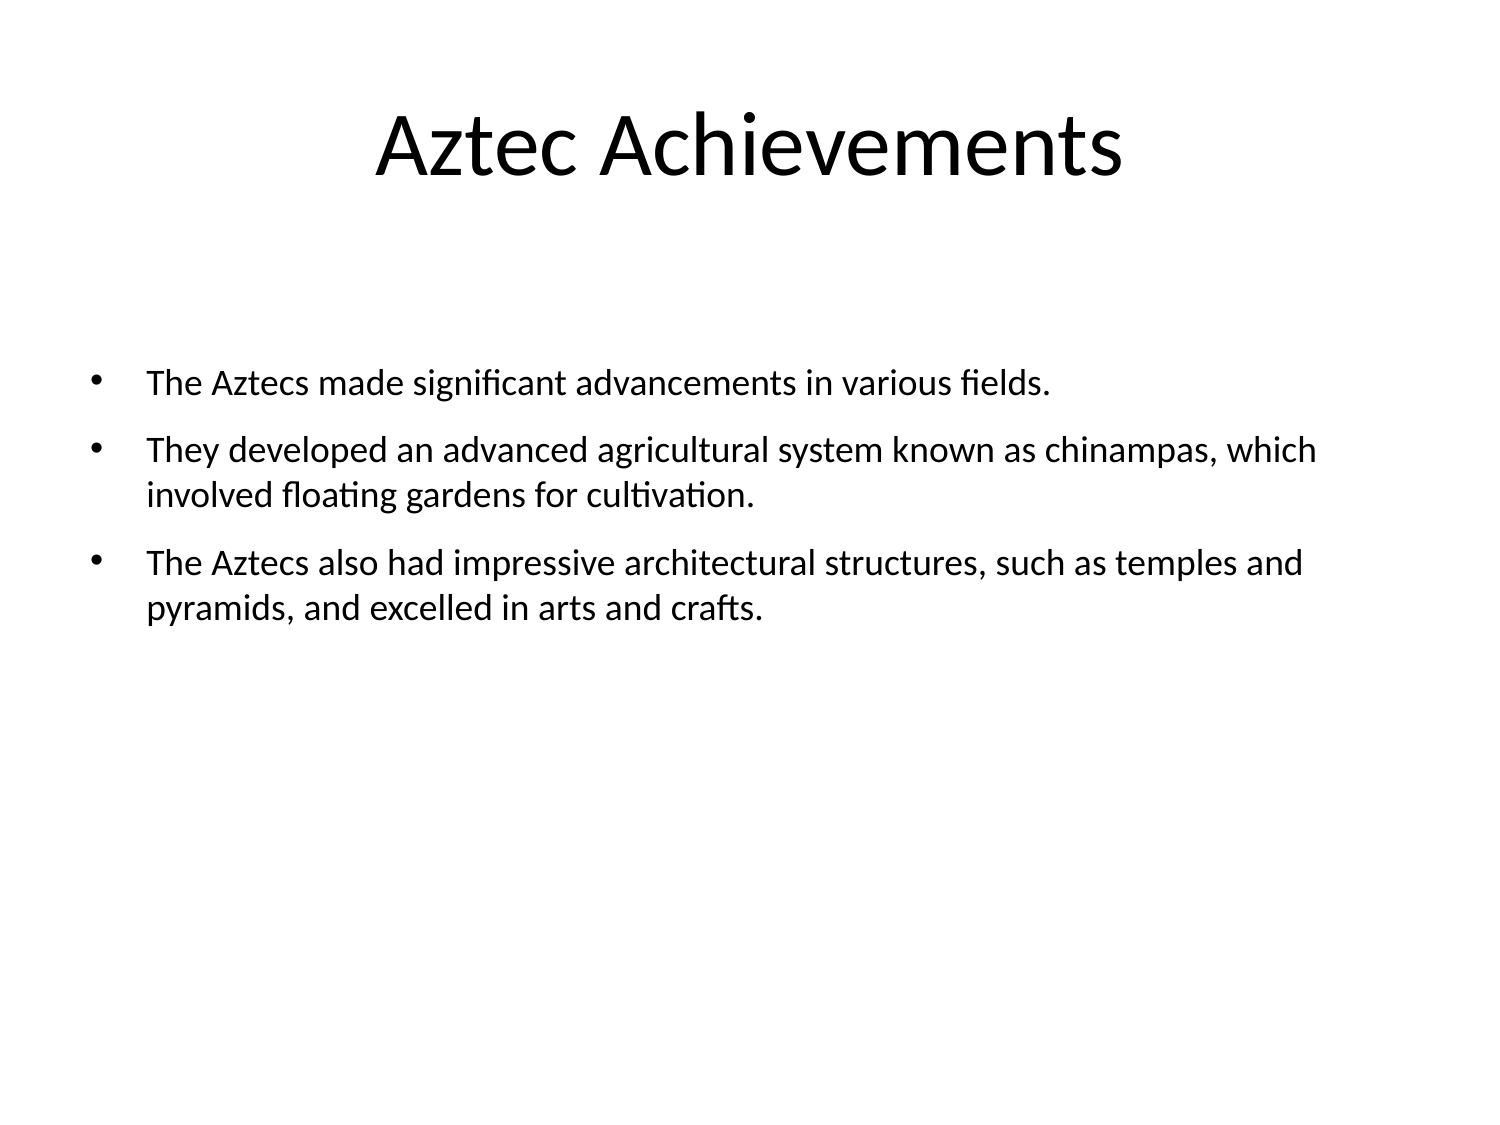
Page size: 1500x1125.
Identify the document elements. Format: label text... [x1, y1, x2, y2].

list The Aztecs made significant advancements in various fields. They developed an advanced agricultural system known as chinampas, which involved floating gardens for cultivation. The Aztecs also had impressive architectural structures, such as temples and pyramids, and excelled in arts and crafts. [75, 262, 1425, 1005]
title Aztec Achievements [75, 45, 1425, 233]
